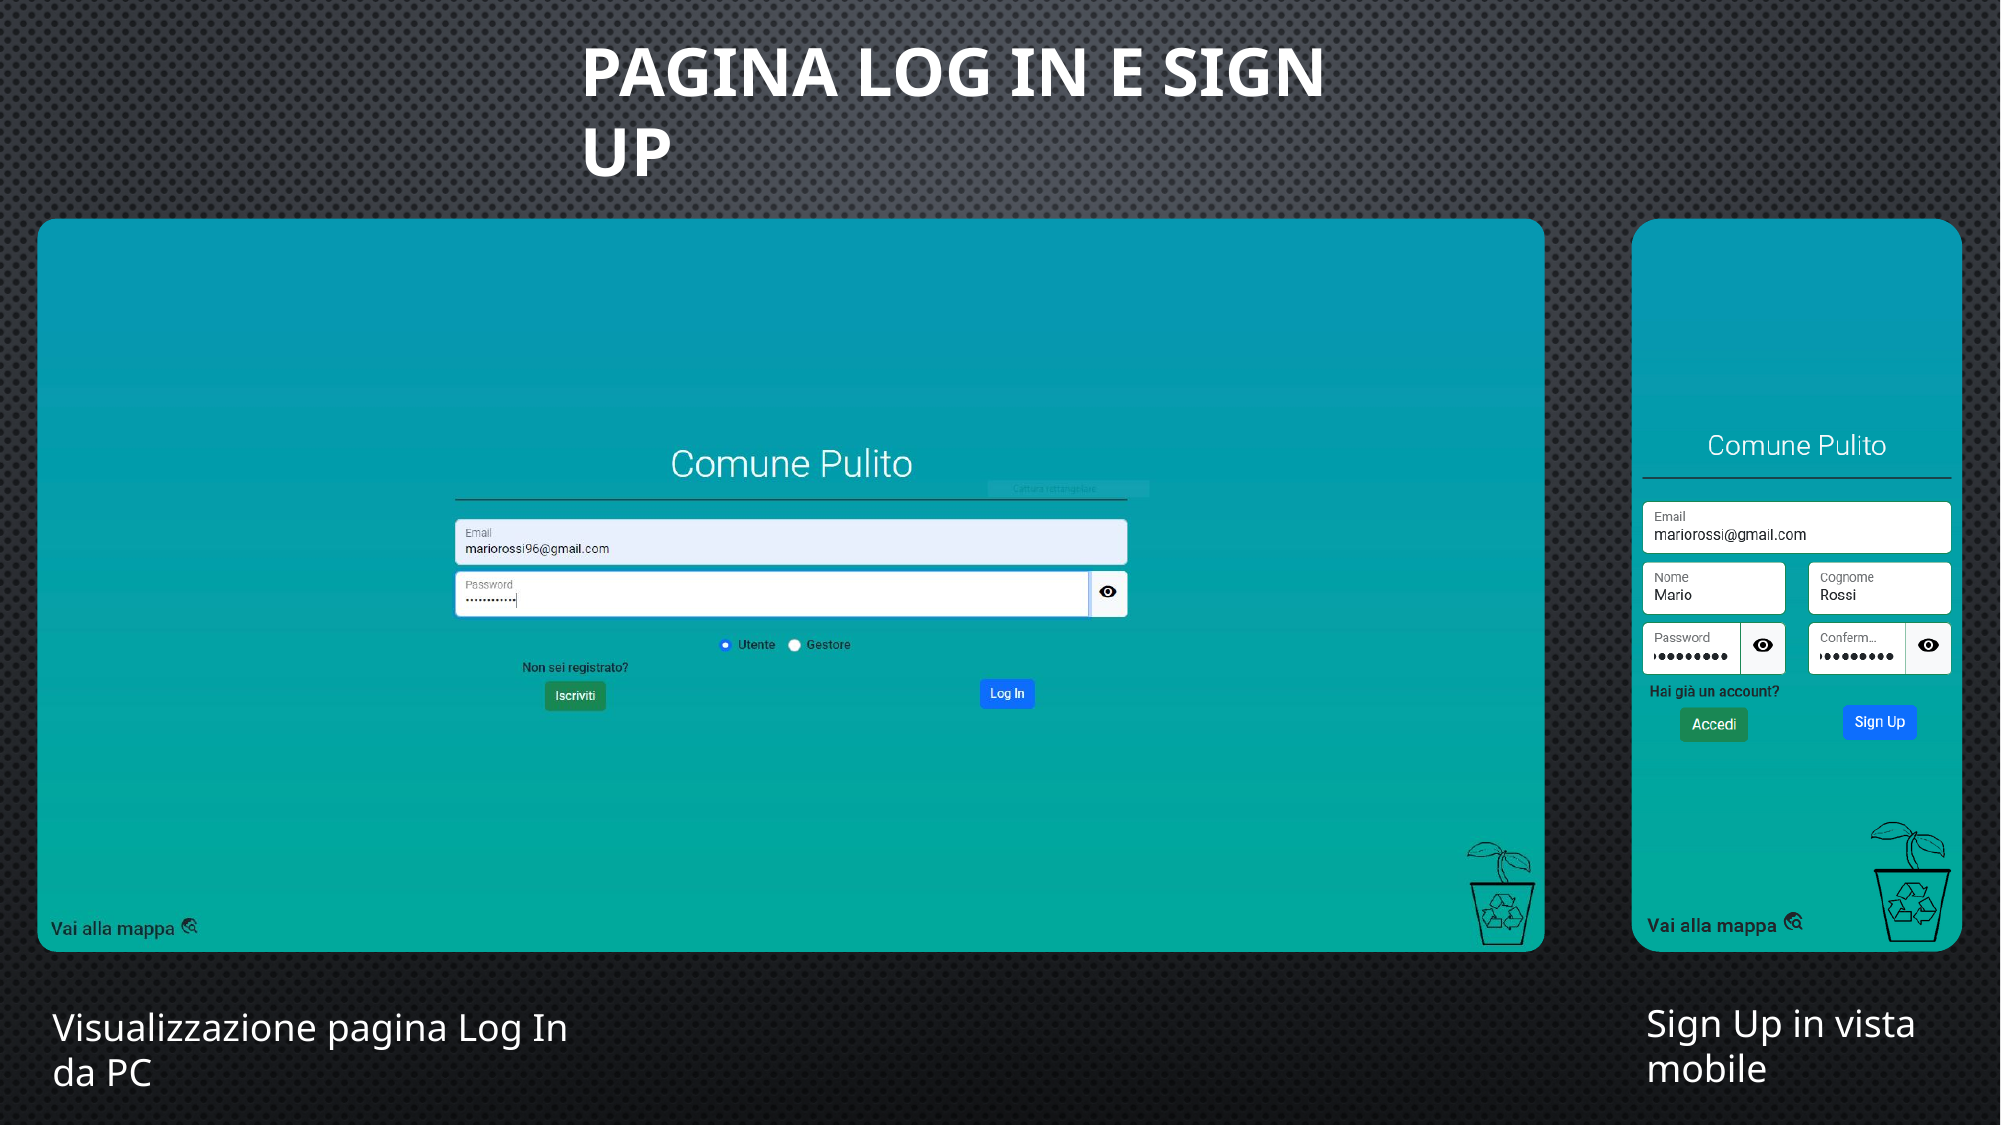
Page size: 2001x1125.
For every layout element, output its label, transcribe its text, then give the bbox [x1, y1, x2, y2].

picture [37, 218, 1545, 952]
title Pagina Log IN e sign UP [565, 1, 1435, 218]
text_box Sign Up in vista mobile [1631, 993, 2000, 1098]
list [1631, 218, 1963, 952]
text_box Visualizzazione pagina Log In da PC [37, 996, 617, 1102]
